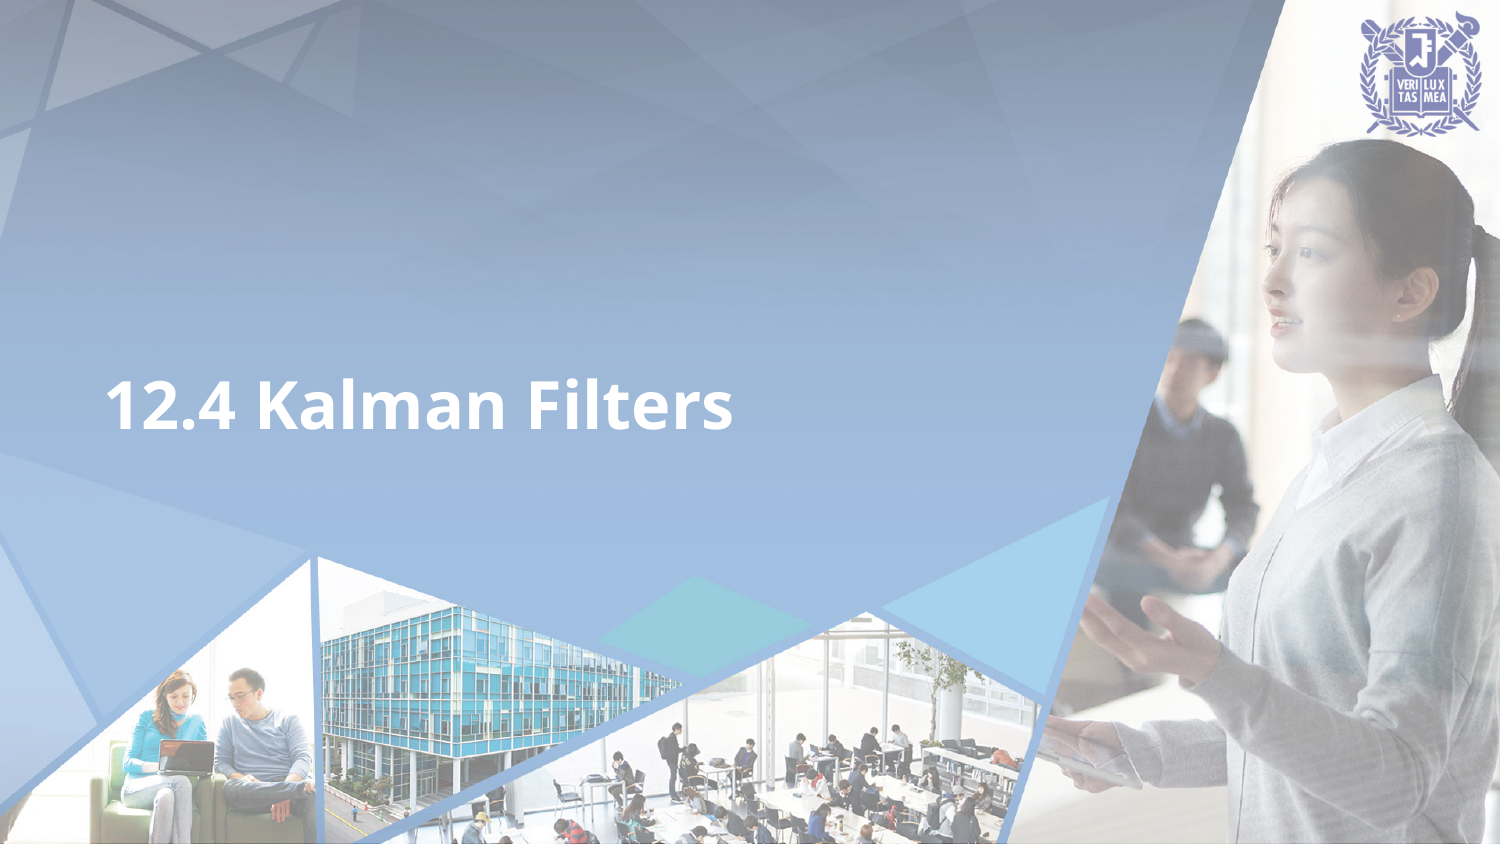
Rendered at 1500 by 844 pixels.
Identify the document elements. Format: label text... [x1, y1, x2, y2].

text_box 12.4 Kalman Filters [88, 339, 1294, 446]
picture [1357, 10, 1484, 137]
text_box [0, 0, 1500, 844]
